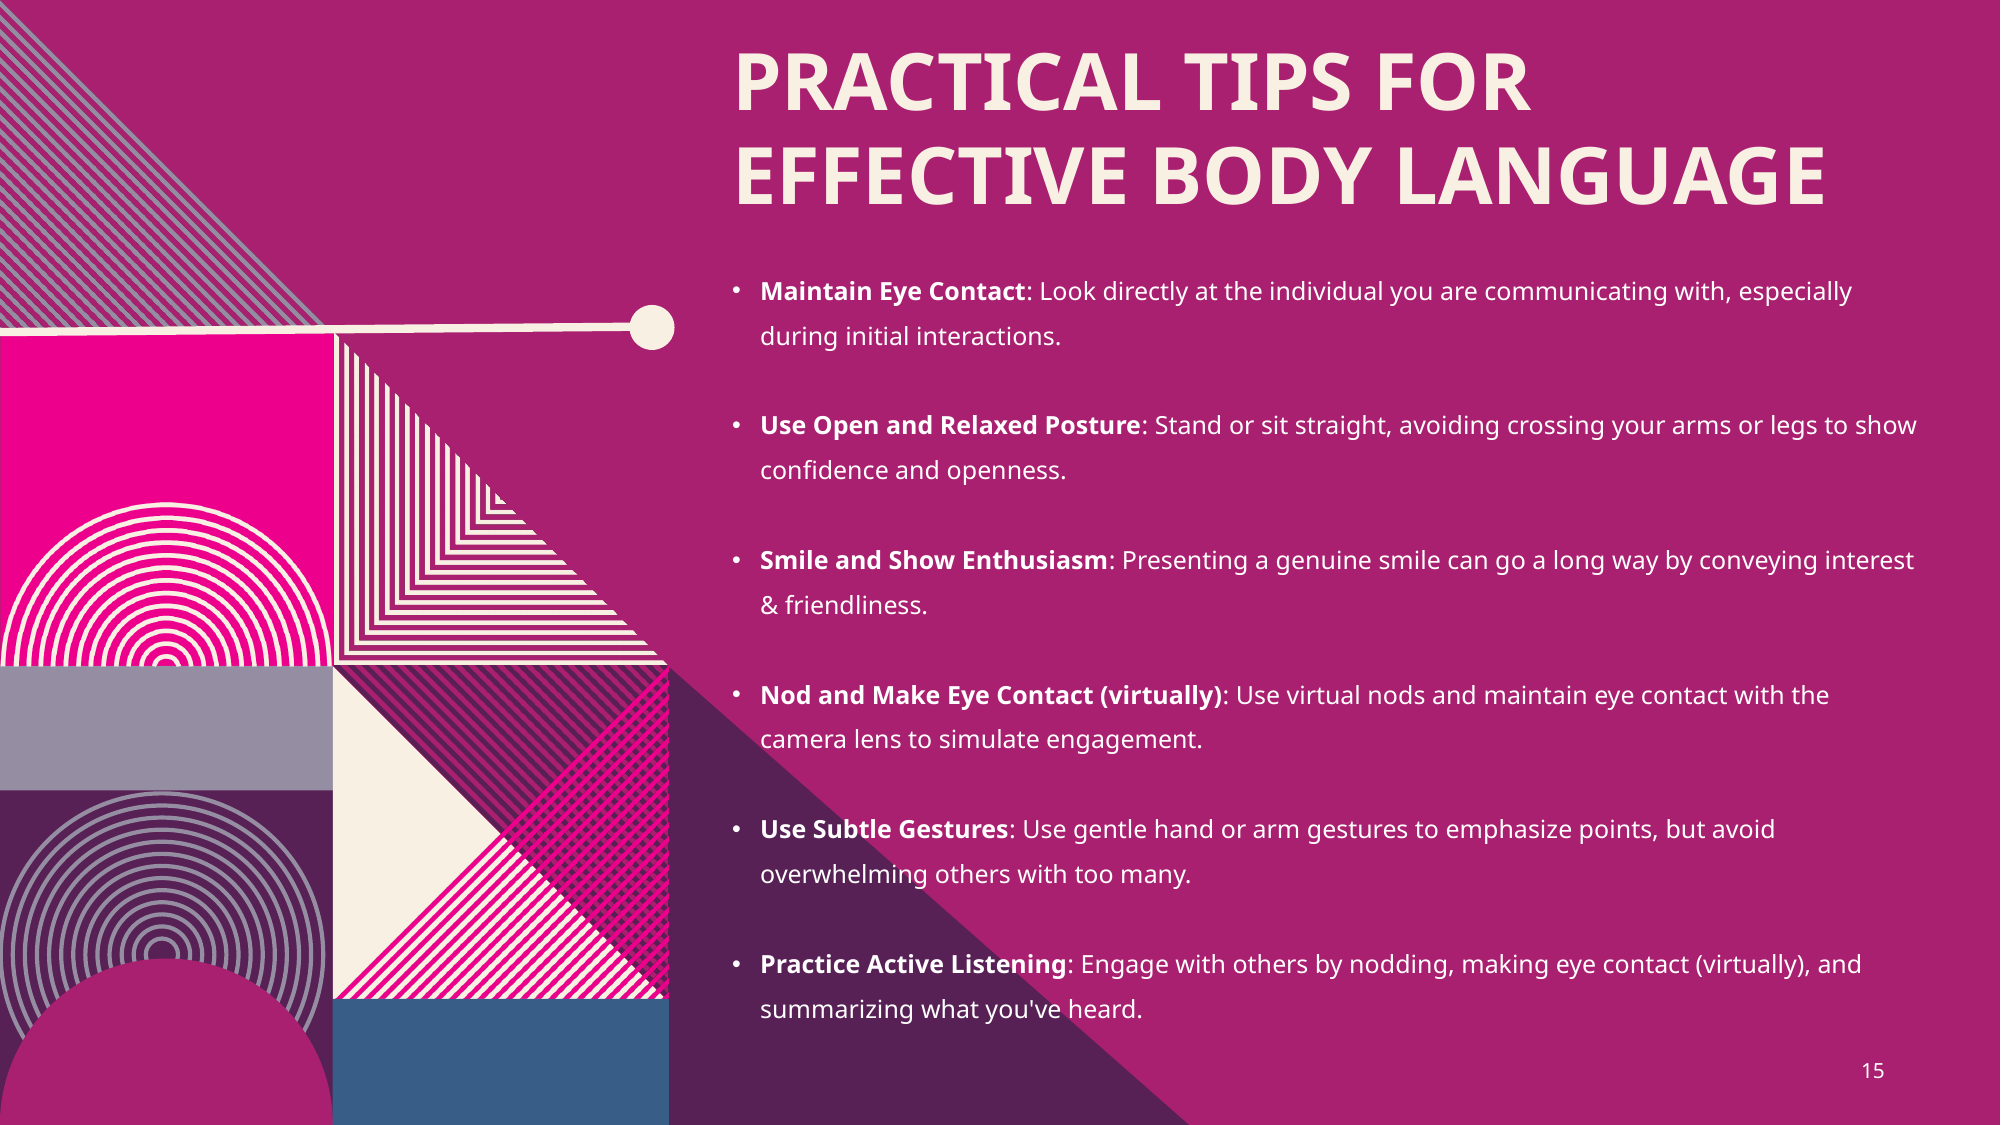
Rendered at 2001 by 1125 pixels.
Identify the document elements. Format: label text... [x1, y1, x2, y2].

title Practical Tips for Effective Body Language [717, 22, 1938, 229]
picture [0, 0, 333, 327]
picture [0, 502, 332, 667]
picture [333, 332, 669, 998]
subtitle Maintain Eye Contact: Look directly at the individual you are communicating with, especially during initial interactions. Use Open and Relaxed Posture: Stand or sit straight, avoiding crossing your arms or legs to show confidence and openness. Smile and Show Enthusiasm: Presenting a genuine smile can go a long way by conveying interest & friendliness. Nod and Make Eye Contact (virtually): Use virtual nods and maintain eye contact with the camera lens to simulate engagement. Use Subtle Gestures: Use gentle hand or arm gestures to emphasize points, but avoid overwhelming others with too many. Practice Active Listening: Engage with others by nodding, making eye contact (virtually), and summarizing what you've heard. [717, 252, 1938, 1103]
slide_number 15 [1824, 1042, 1900, 1102]
